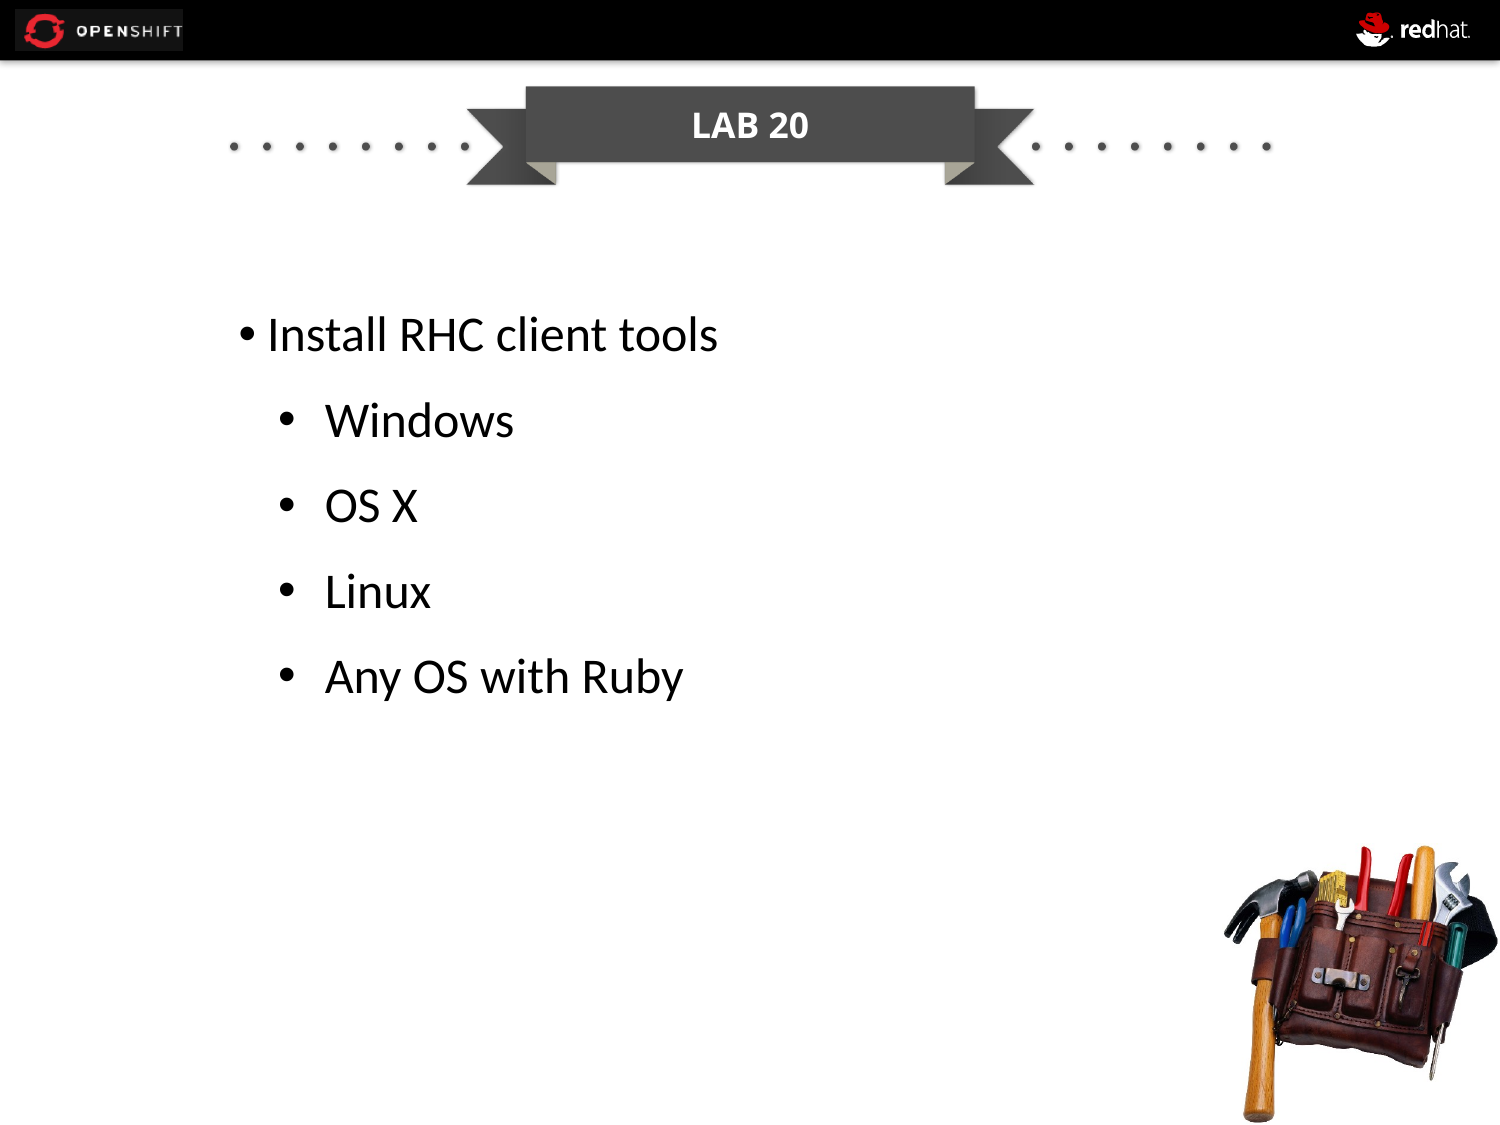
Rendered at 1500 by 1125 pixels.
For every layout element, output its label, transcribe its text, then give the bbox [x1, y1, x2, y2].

picture [1355, 8, 1470, 47]
text_box Install RHC client tools Windows OS X Linux Any OS with Ruby [223, 299, 734, 712]
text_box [116, 83, 1383, 193]
picture [15, 9, 183, 51]
picture [1221, 843, 1500, 1125]
